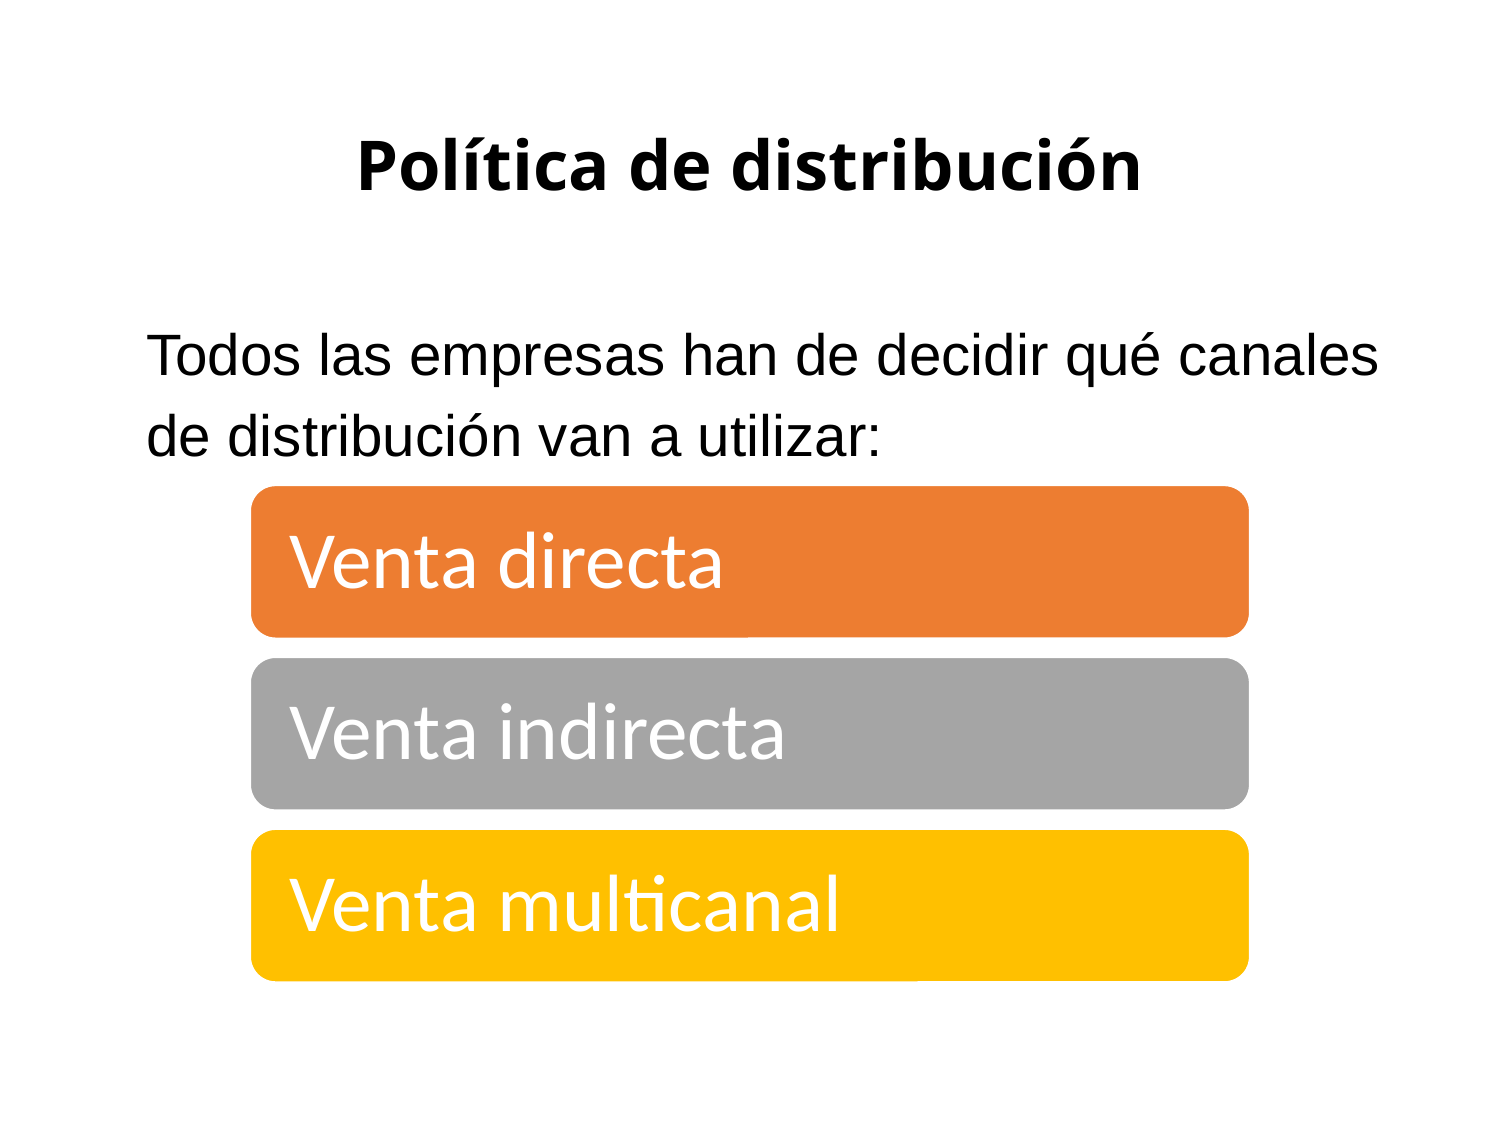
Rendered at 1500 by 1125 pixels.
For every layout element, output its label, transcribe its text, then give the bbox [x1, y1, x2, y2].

title Política de distribución [103, 59, 1397, 278]
list Todos las empresas han de decidir qué canales de distribución van a utilizar: [103, 299, 1397, 1014]
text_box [249, 479, 1250, 988]
